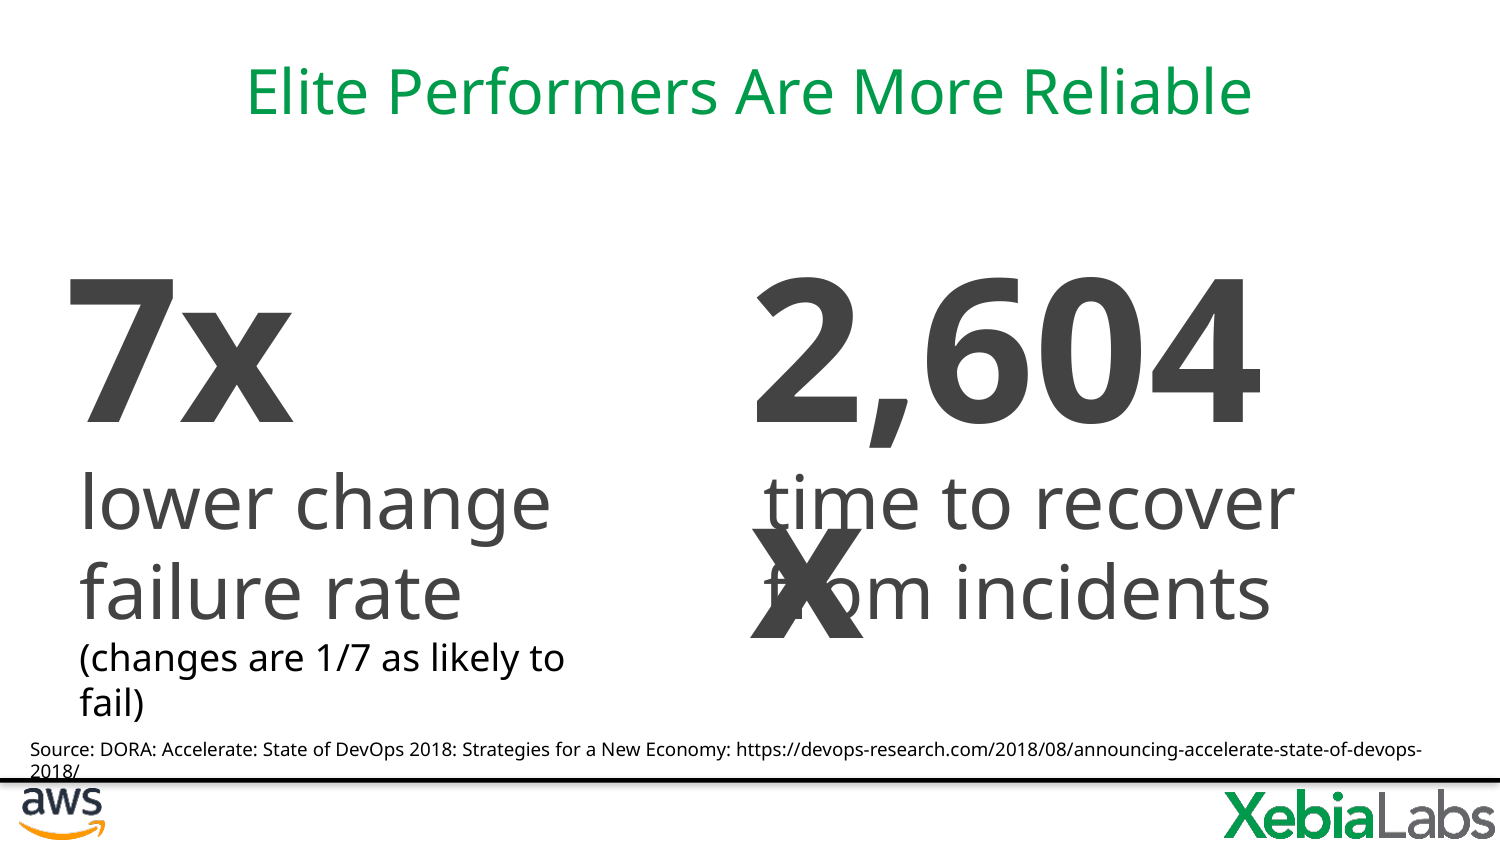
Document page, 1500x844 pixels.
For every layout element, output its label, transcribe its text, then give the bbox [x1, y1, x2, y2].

text_box Source: DORA: Accelerate: State of DevOps 2018: Strategies for a New Economy: https://devops-research.com/2018/08/announcing-accelerate-state-of-devops-2018/ [18, 731, 1482, 788]
text_box lower change failure rate (changes are 1/7 as likely to fail) [64, 439, 598, 649]
title Elite Performers Are More Reliable [0, 45, 1500, 140]
text_box time to recover from incidents [748, 439, 1409, 649]
text_box 2,604x [734, 196, 1395, 524]
picture [19, 788, 105, 840]
picture [1218, 788, 1500, 840]
text_box 7x [50, 196, 584, 524]
